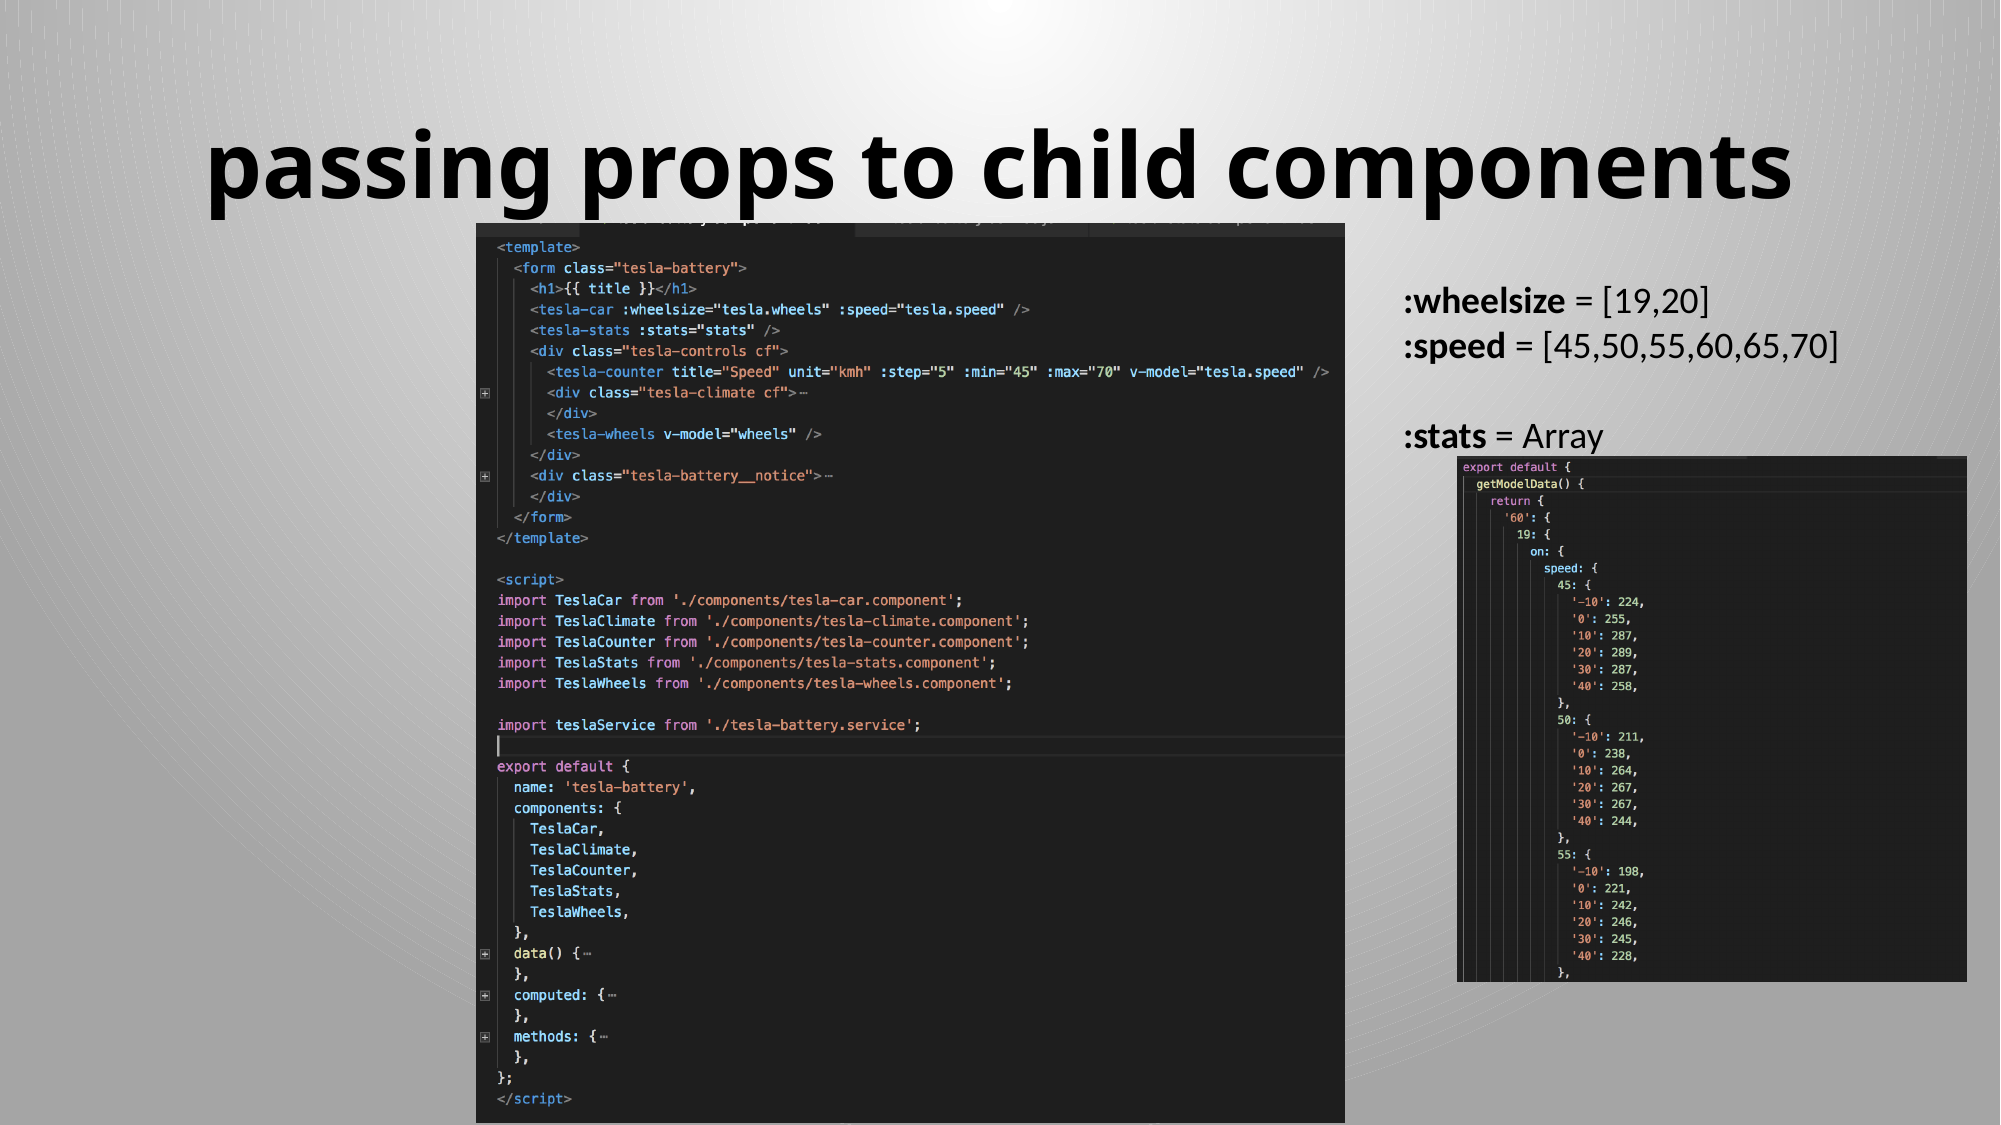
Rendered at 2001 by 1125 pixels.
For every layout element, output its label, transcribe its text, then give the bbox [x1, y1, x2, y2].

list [476, 223, 1345, 1123]
picture [1456, 456, 1967, 982]
text_box :wheelsize = [19,20] :speed = [45,50,55,60,65,70] :stats = Array [1388, 268, 1979, 508]
title passing props to child components [137, 59, 1863, 278]
